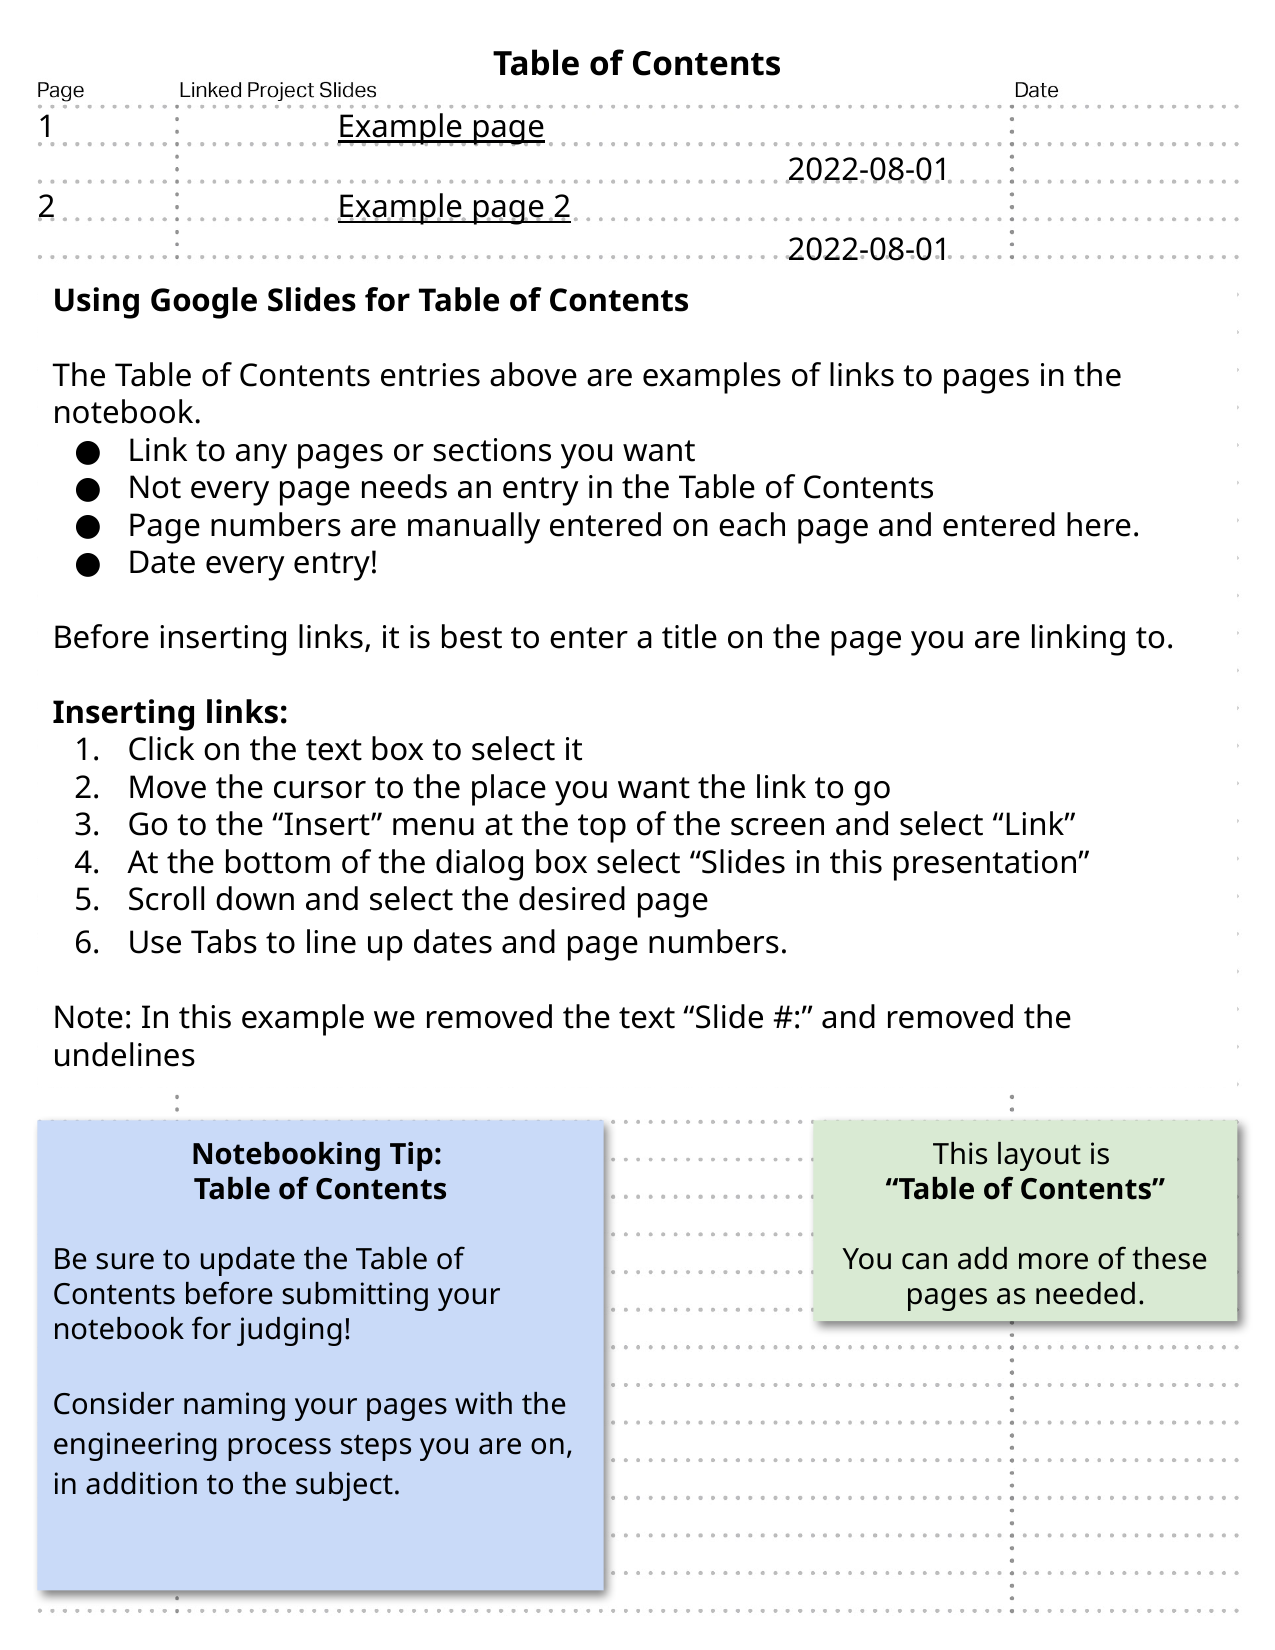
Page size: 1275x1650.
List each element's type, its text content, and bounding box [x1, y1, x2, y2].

subtitle 1 Example page 2022-08-01 2 Example page 2 2022-08-01 3 Example page 3 2022-08-01 [37, 106, 1238, 265]
text_box Notebooking Tip: Table of Contents Be sure to update the Table of Contents before submitting your notebook for judging! Consider naming your pages with the engineering process steps you are on, in addition to the subject. [37, 1120, 604, 1591]
text_box This layout is “Table of Contents” You can add more of these pages as needed. [813, 1120, 1238, 1322]
subtitle 1 Example page 2022-08-01 2 Example page 2 2022-08-01 3 Example page 3 2022-08-01 [37, 1088, 1238, 1607]
picture [0, 0, 1275, 1650]
text_box Using Google Slides for Table of Contents The Table of Contents entries above are examples of links to pages in the notebook. Link to any pages or sections you want Not every page needs an entry in the Table of Contents Page numbers are manually entered on each page and entered here. Date every entry! Before inserting links, it is best to enter a title on the page you are linking to. Inserting links: Click on the text box to select it Move the cursor to the place you want the link to go Go to the “Insert” menu at the top of the screen and select “Link” At the bottom of the dialog box select “Slides in this presentation” Scroll down and select the desired page Use Tabs to line up dates and page numbers. Note: In this example we removed the text “Slide #:” and removed the undelines [37, 265, 1238, 1088]
